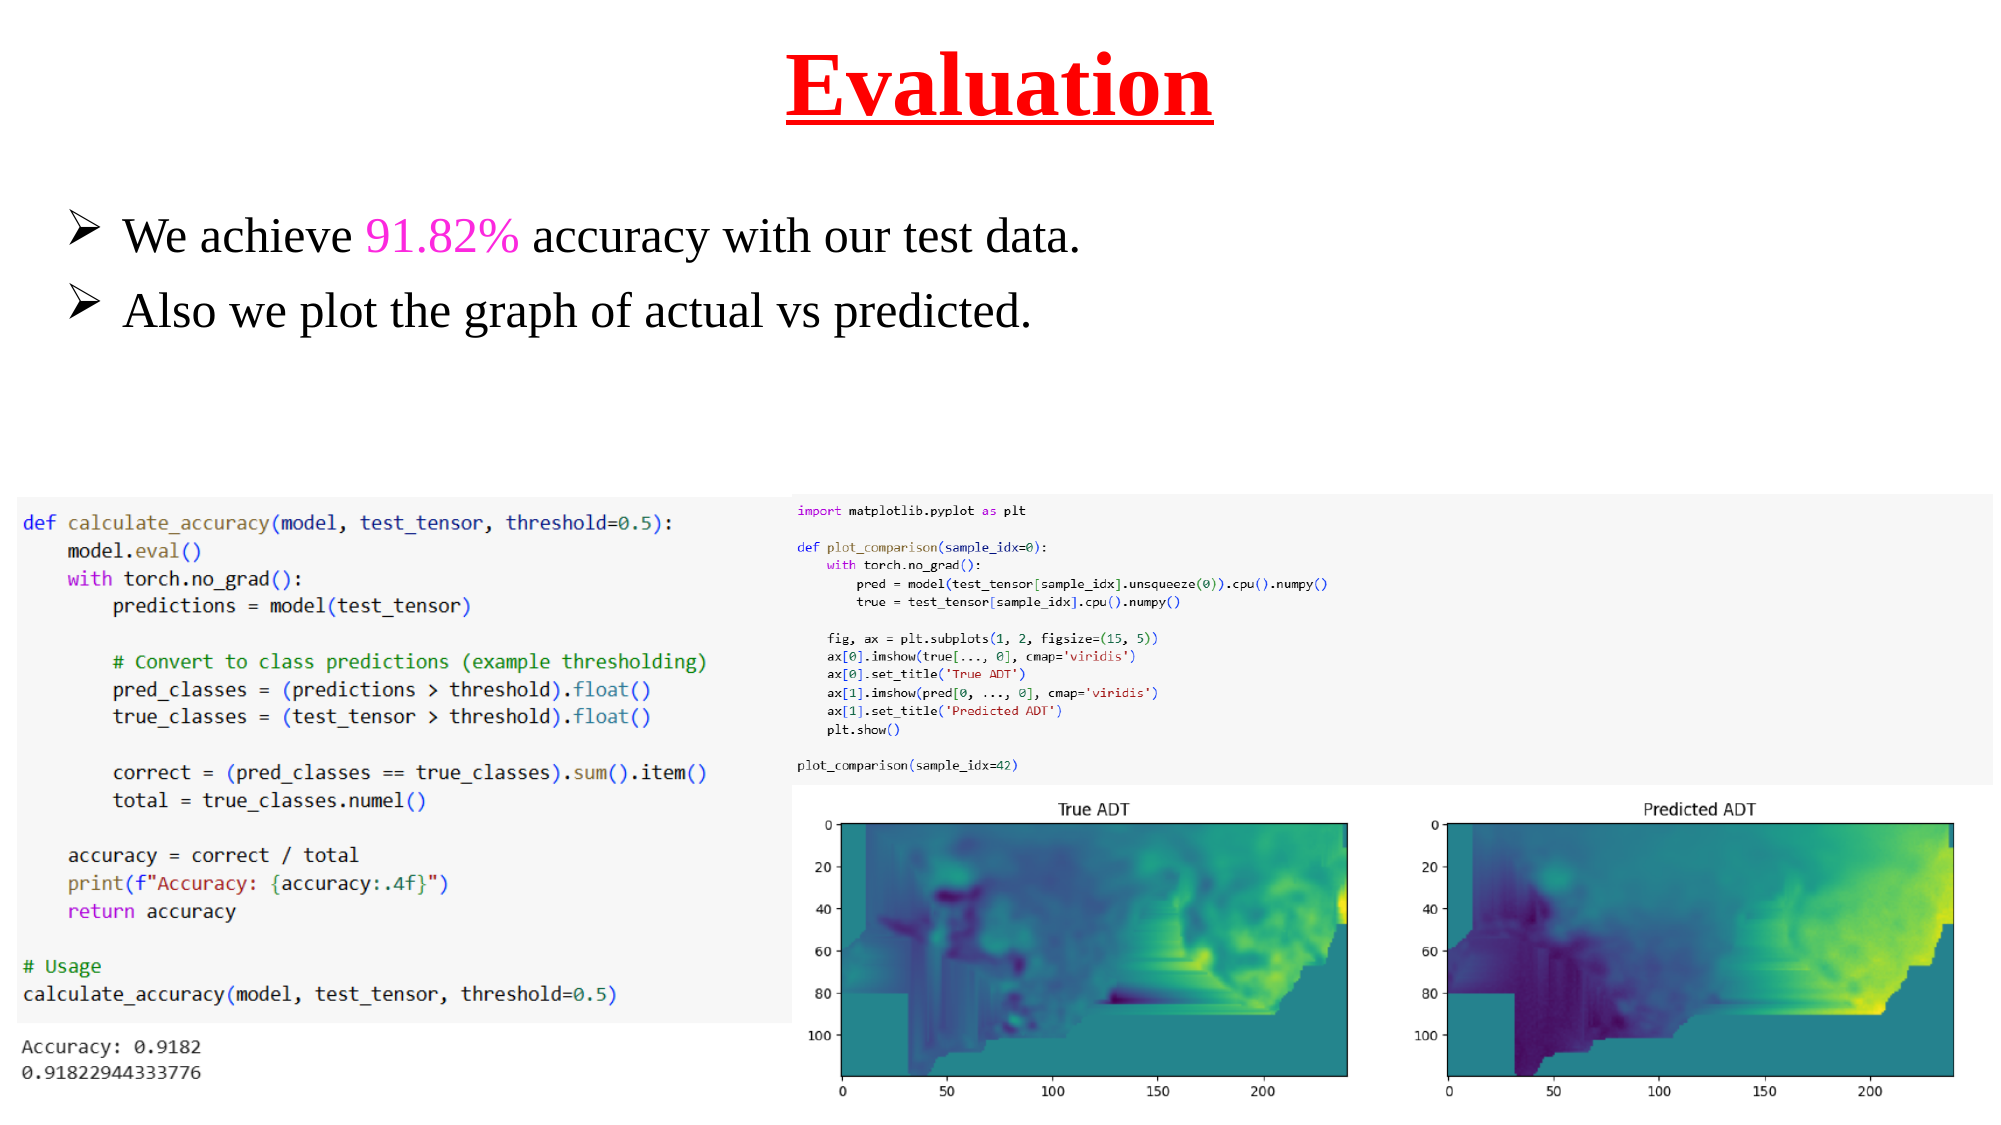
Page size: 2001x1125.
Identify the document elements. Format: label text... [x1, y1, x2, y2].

picture [17, 494, 1993, 1114]
subtitle We achieve 91.82% accuracy with our test data. Also we plot the graph of actual vs predicted. [50, 201, 1964, 497]
title Evaluation [249, 25, 1750, 143]
